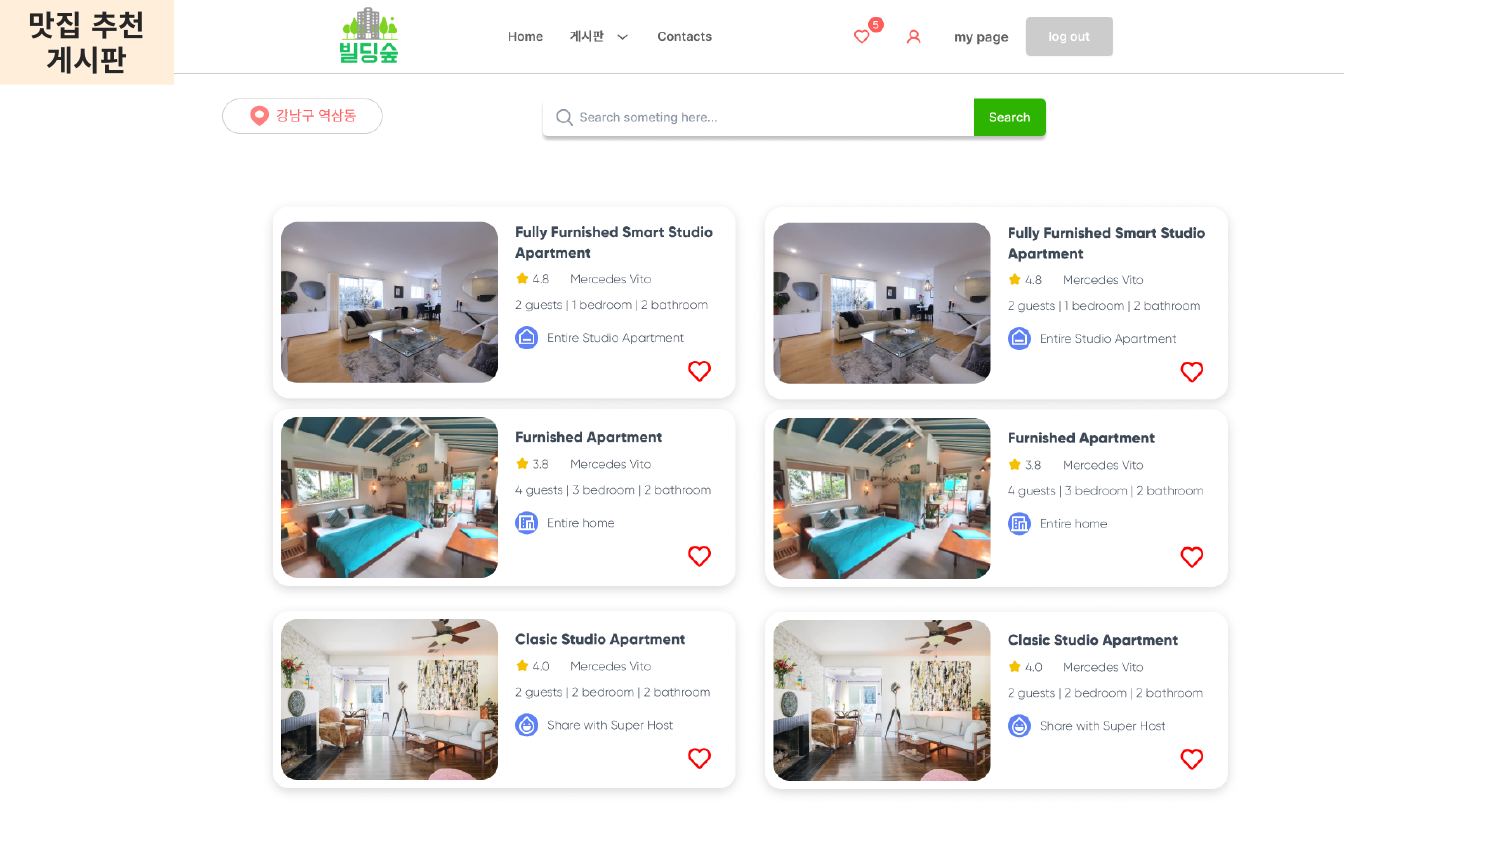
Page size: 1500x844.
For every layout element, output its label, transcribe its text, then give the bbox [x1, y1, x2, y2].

text_box 맛집 추천 게시판 [0, 0, 154, 85]
picture [156, 0, 1344, 844]
